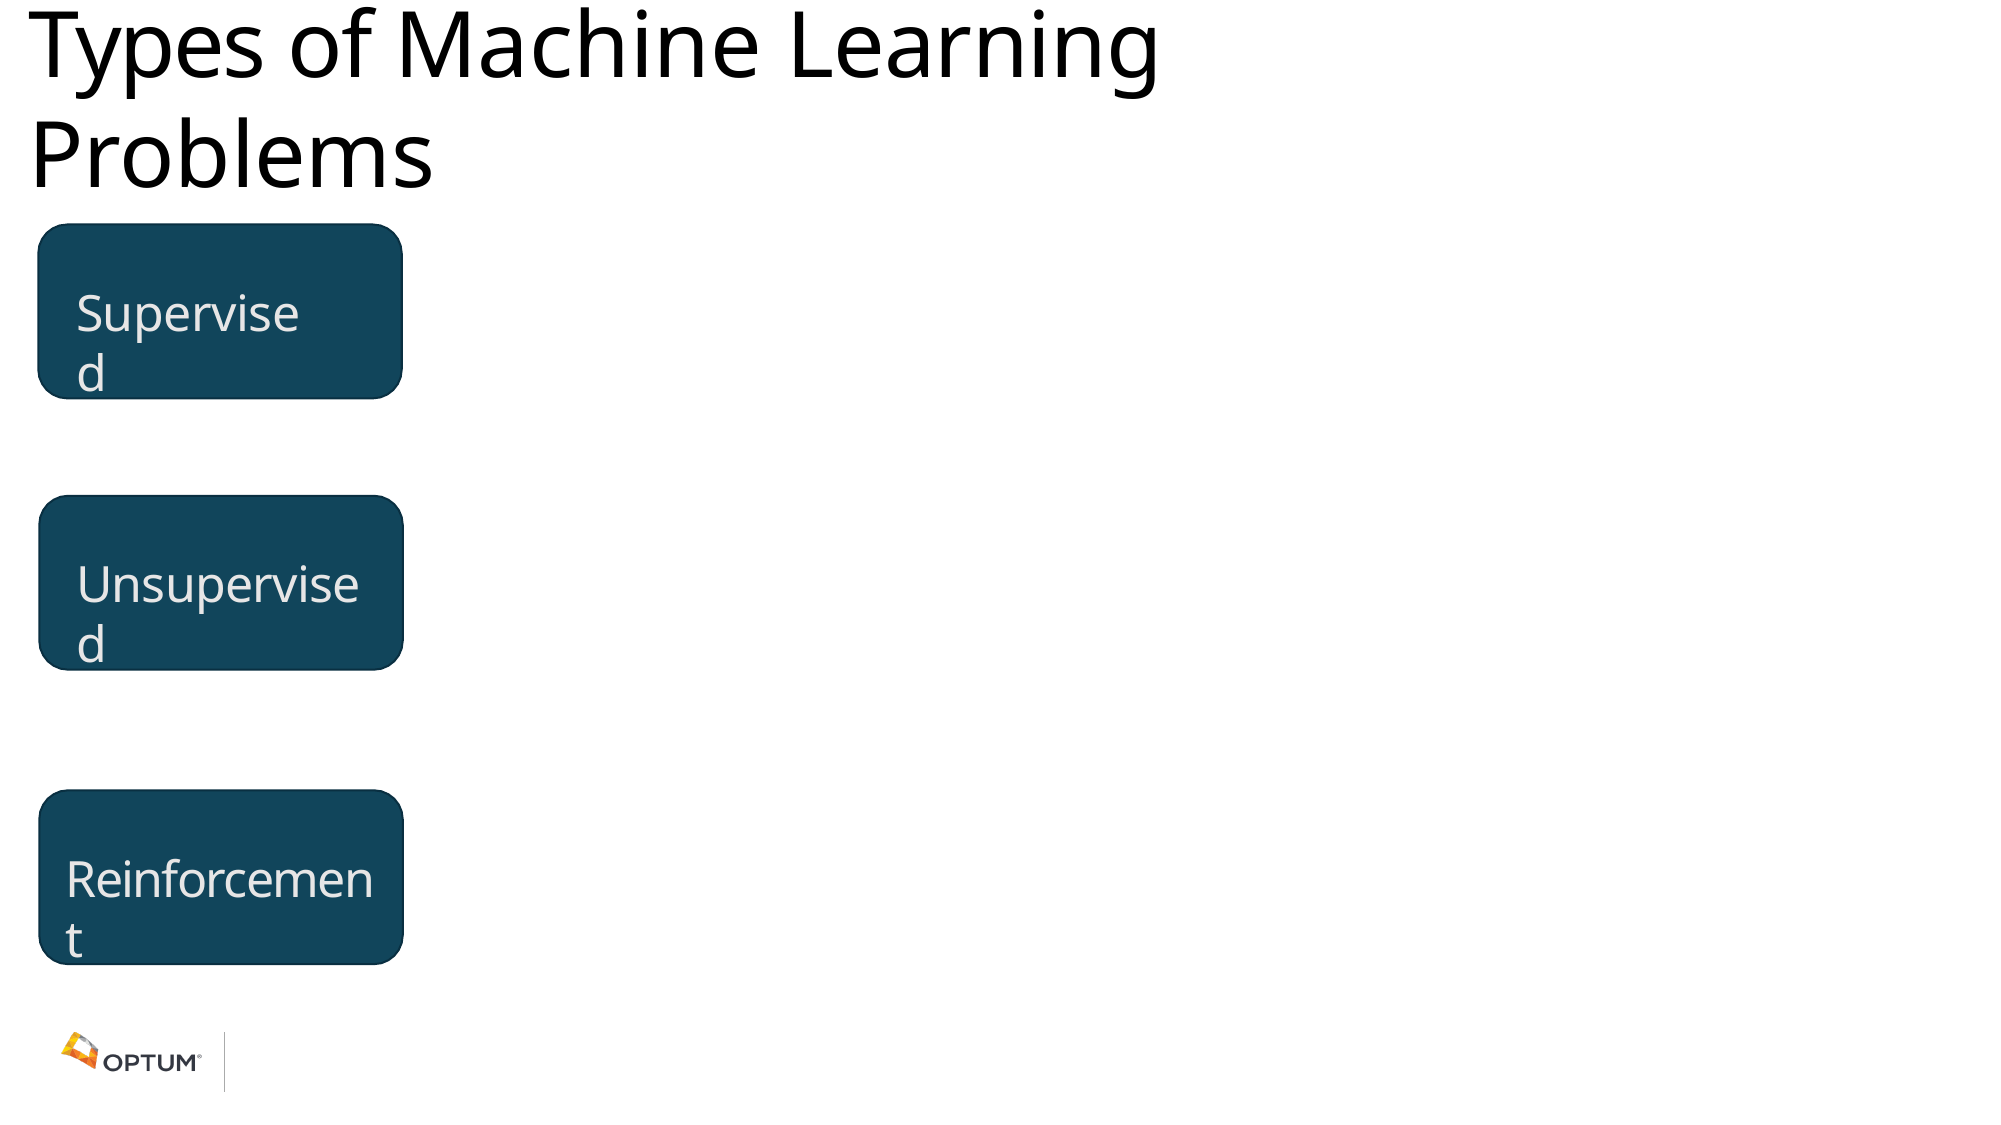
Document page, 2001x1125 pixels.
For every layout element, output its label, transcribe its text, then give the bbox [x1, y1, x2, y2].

title Types of Machine Learning Problems [26, 0, 1364, 206]
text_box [37, 223, 403, 400]
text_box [38, 494, 404, 671]
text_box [38, 789, 404, 966]
